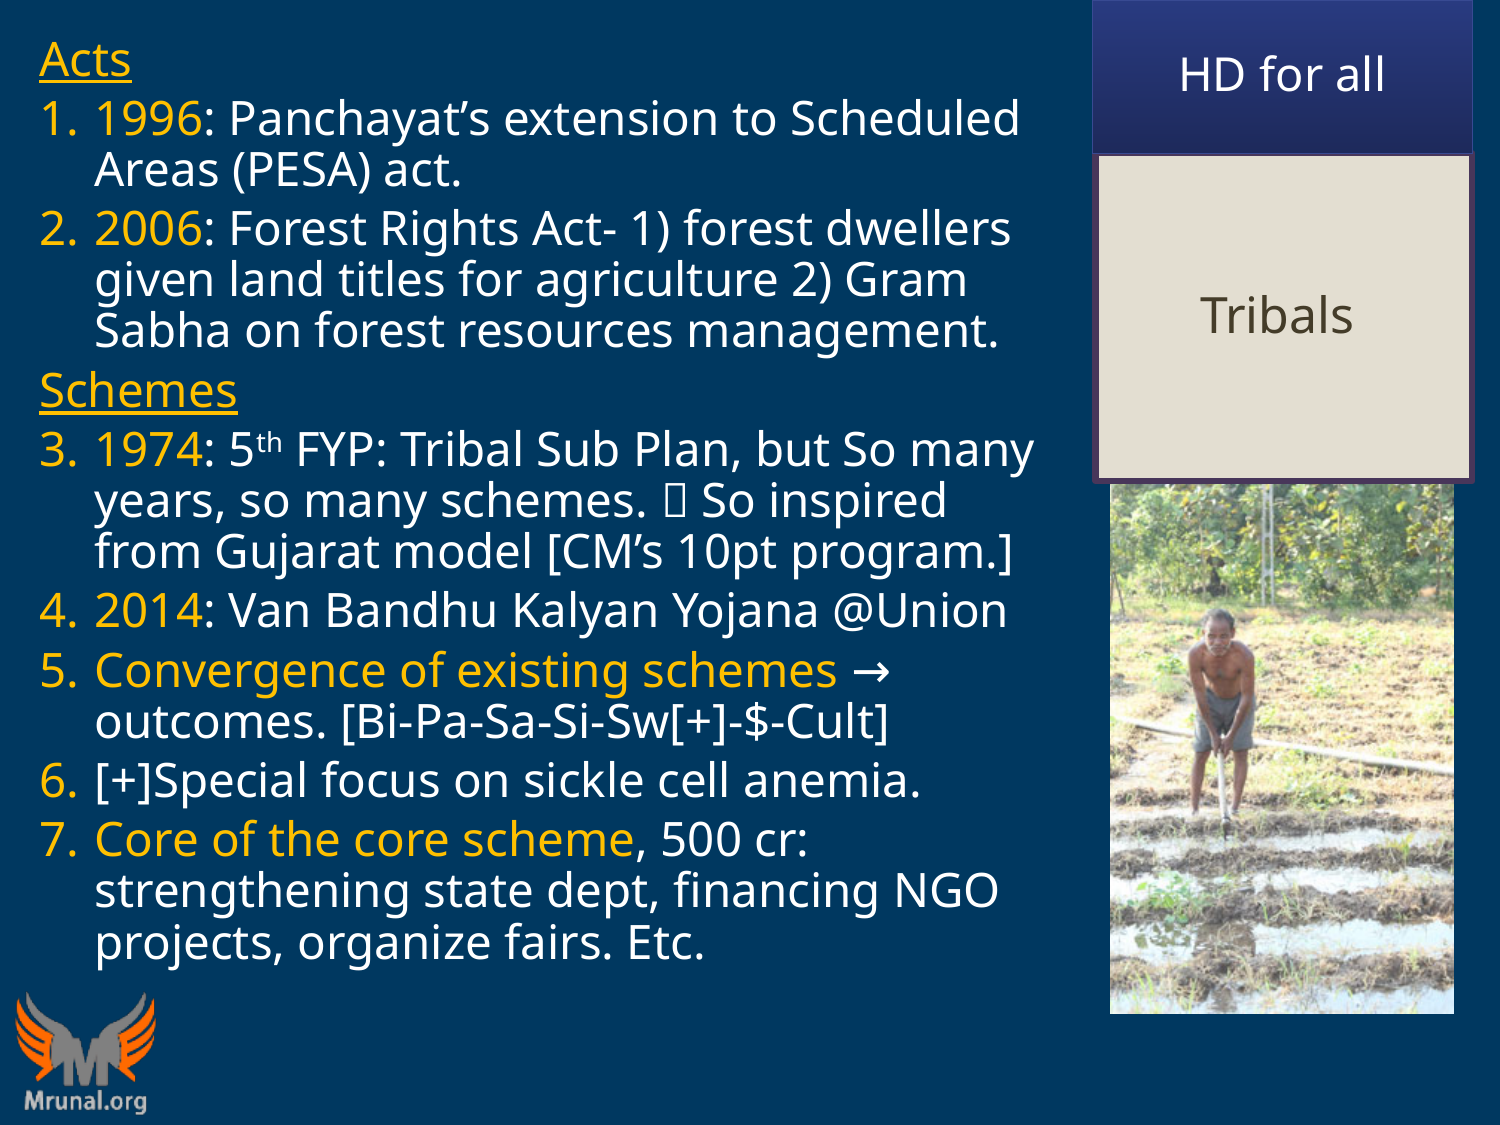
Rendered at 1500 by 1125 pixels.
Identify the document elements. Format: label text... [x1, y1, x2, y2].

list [1110, 481, 1454, 1014]
list HD for all [1092, 0, 1473, 154]
list Acts 1996: Panchayat’s extension to Scheduled Areas (PESA) act. 2006: Forest Rights Act- 1) forest dwellers given land titles for agriculture 2) Gram Sabha on forest resources management. Schemes 1974: 5th FYP: Tribal Sub Plan, but So many years, so many schemes.  So inspired from Gujarat model [CM’s 10pt program.] 2014: Van Bandhu Kalyan Yojana @Union Convergence of existing schemes → outcomes. [Bi-Pa-Sa-Si-Sw[+]-$-Cult] [+]Special focus on sickle cell anemia. Core of the core scheme, 500 cr: strengthening state dept, financing NGO projects, organize fairs. Etc. [24, 27, 1070, 994]
picture [12, 987, 161, 1120]
title Tribals [1092, 150, 1475, 484]
